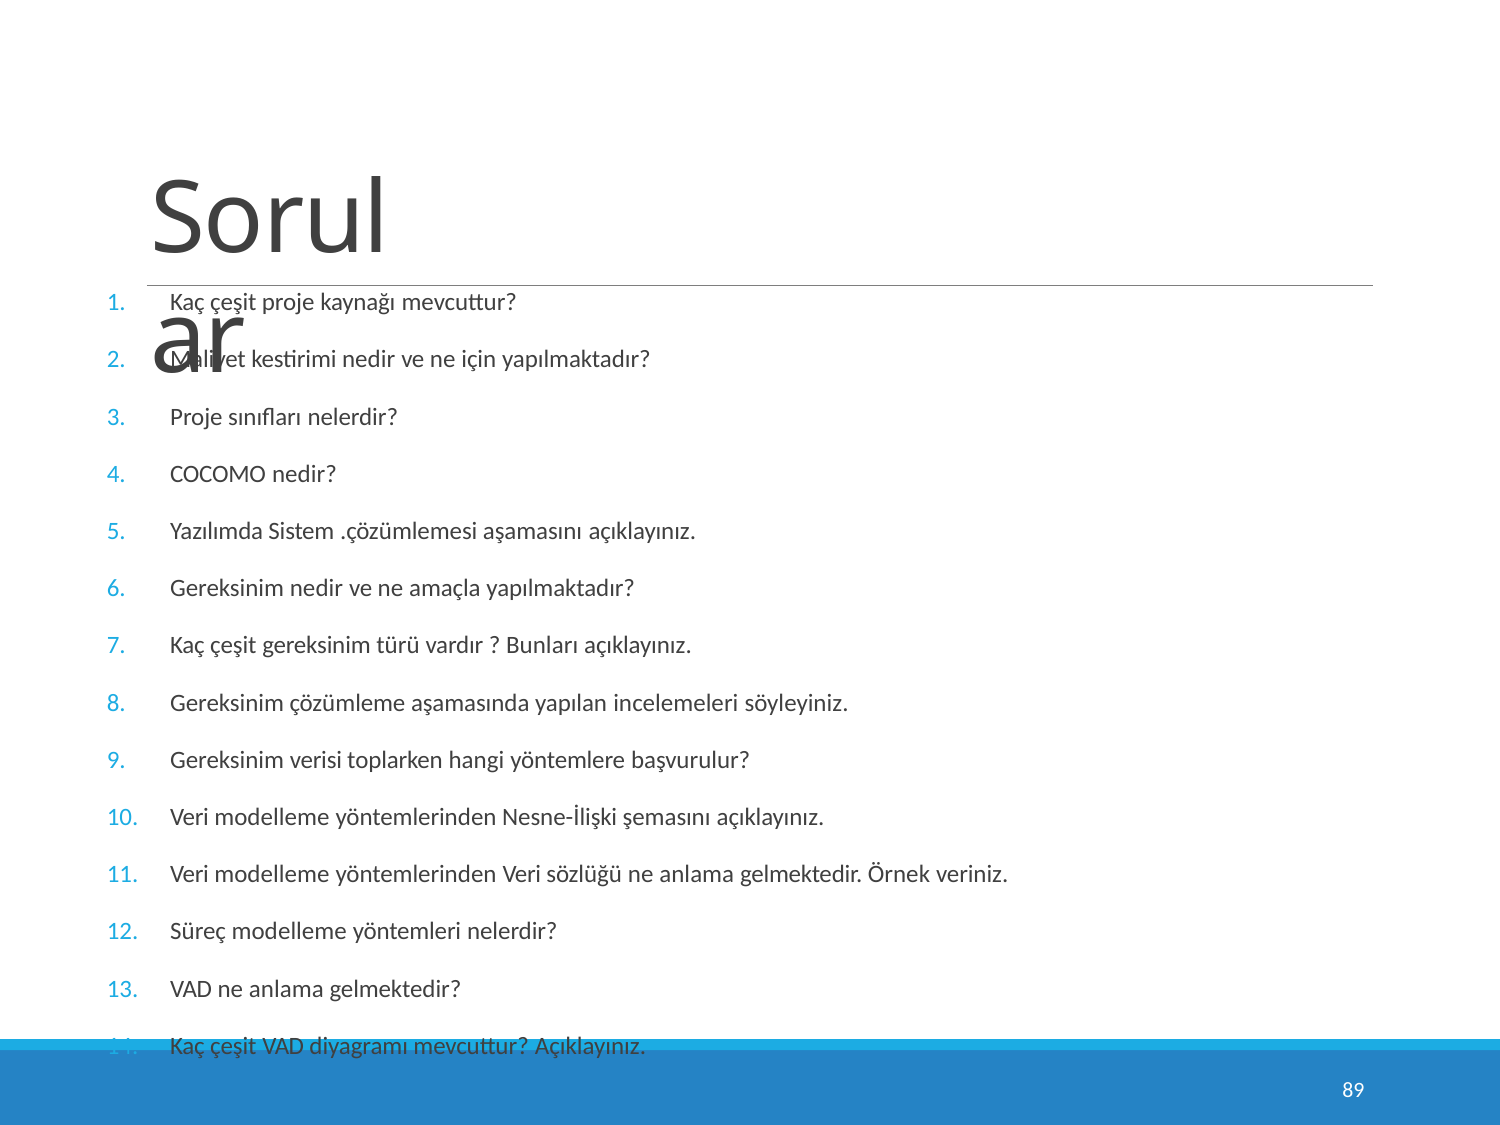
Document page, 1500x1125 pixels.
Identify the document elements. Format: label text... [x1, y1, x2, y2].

title Sorular [147, 150, 433, 283]
text_box Kaç çeşit proje kaynağı mevcuttur? Maliyet kestirimi nedir ve ne için yapılmaktadır? Proje sınıfları nelerdir? COCOMO nedir? Yazılımda Sistem .çözümlemesi aşamasını açıklayınız. Gereksinim nedir ve ne amaçla yapılmaktadır? Kaç çeşit gereksinim türü vardır ? Bunları açıklayınız. Gereksinim çözümleme aşamasında yapılan incelemeleri söyleyiniz. Gereksinim verisi toplarken hangi yöntemlere başvurulur? Veri modelleme yöntemlerinden Nesne-İlişki şemasını açıklayınız. Veri modelleme yöntemlerinden Veri sözlüğü ne anlama gelmektedir. Örnek veriniz. Süreç modelleme yöntemleri nelerdir? VAD ne anlama gelmektedir? Kaç çeşit VAD diyagramı mevcuttur? Açıklayınız. [104, 283, 1017, 1060]
slide_number 10 [1338, 1078, 1369, 1125]
